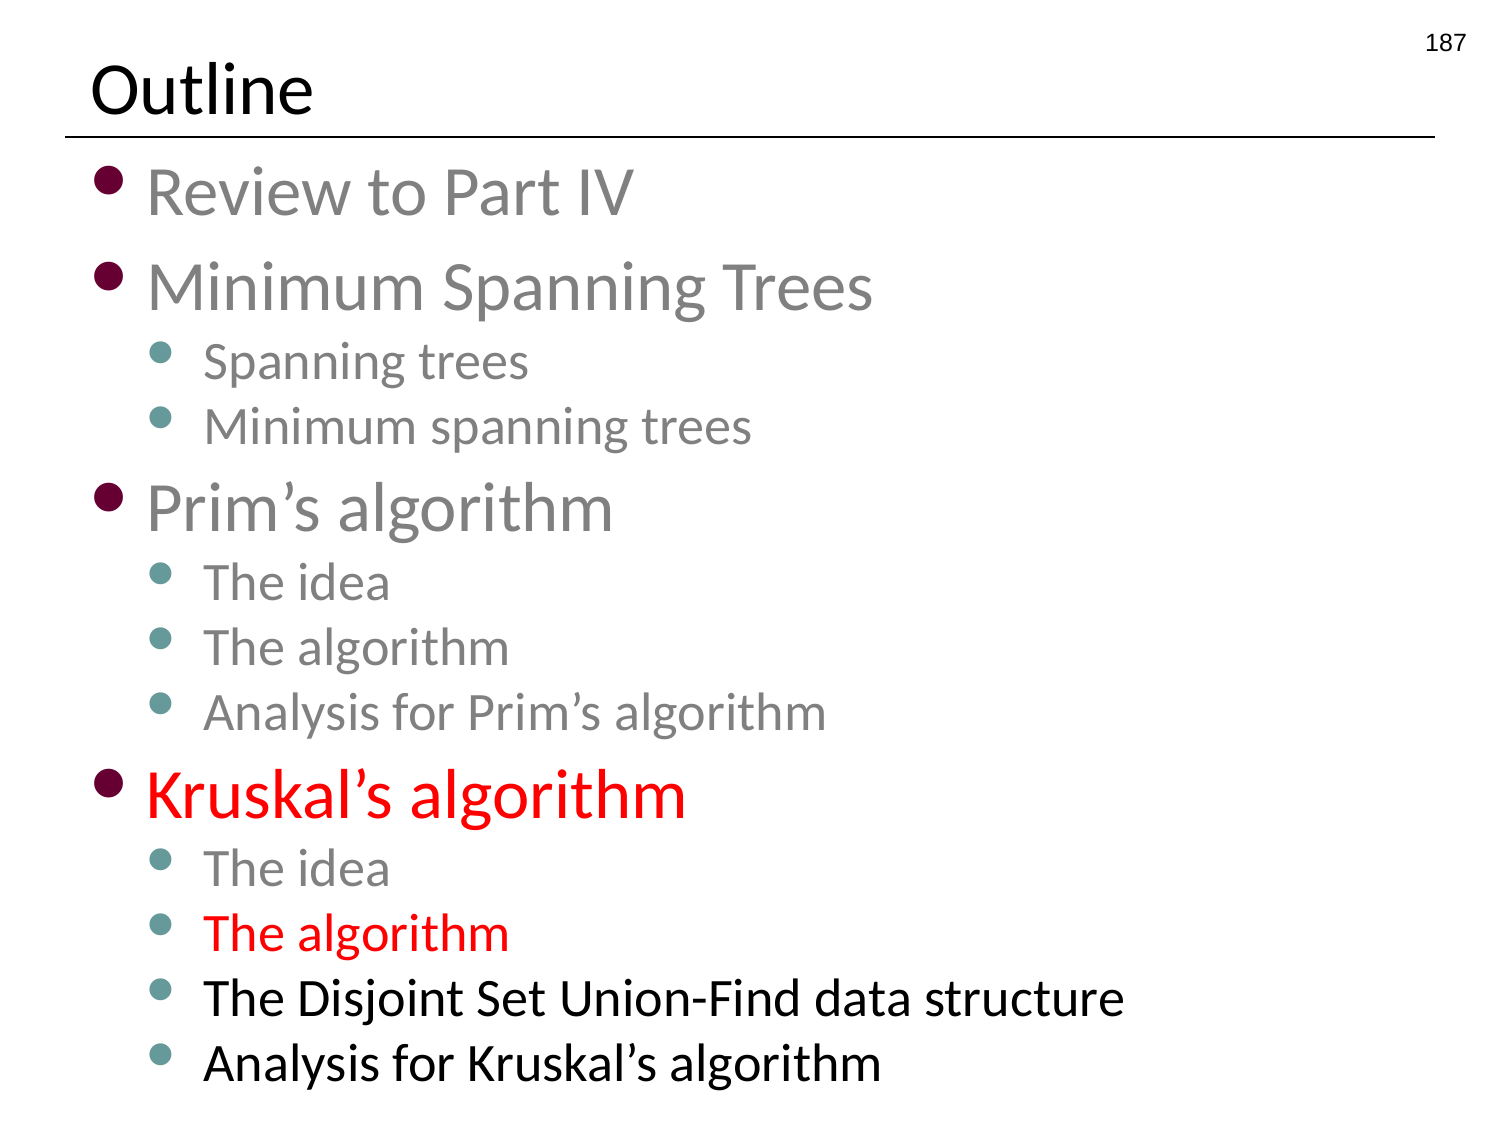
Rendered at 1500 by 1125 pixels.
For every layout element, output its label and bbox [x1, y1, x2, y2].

title [75, 20, 1425, 138]
slide_number [1131, 18, 1483, 62]
list [75, 137, 1471, 1071]
